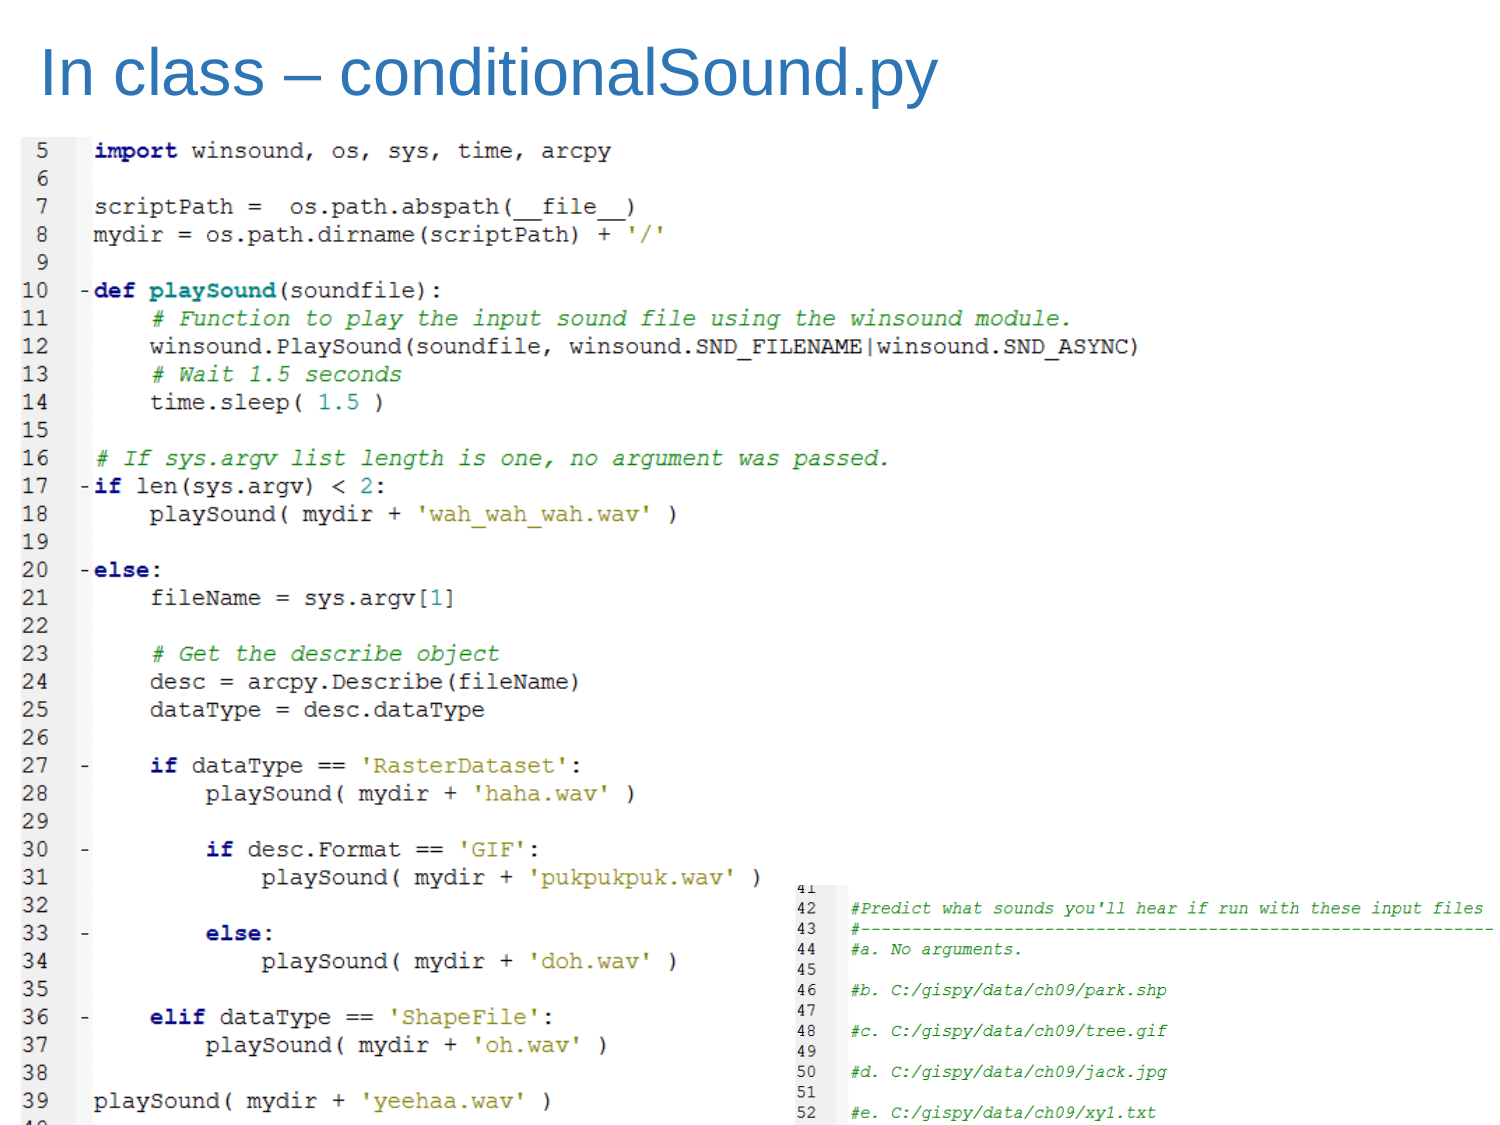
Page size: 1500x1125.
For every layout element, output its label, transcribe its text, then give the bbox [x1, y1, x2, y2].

picture [20, 137, 1496, 1125]
title In class – conditionalSound.py [24, 31, 1338, 107]
